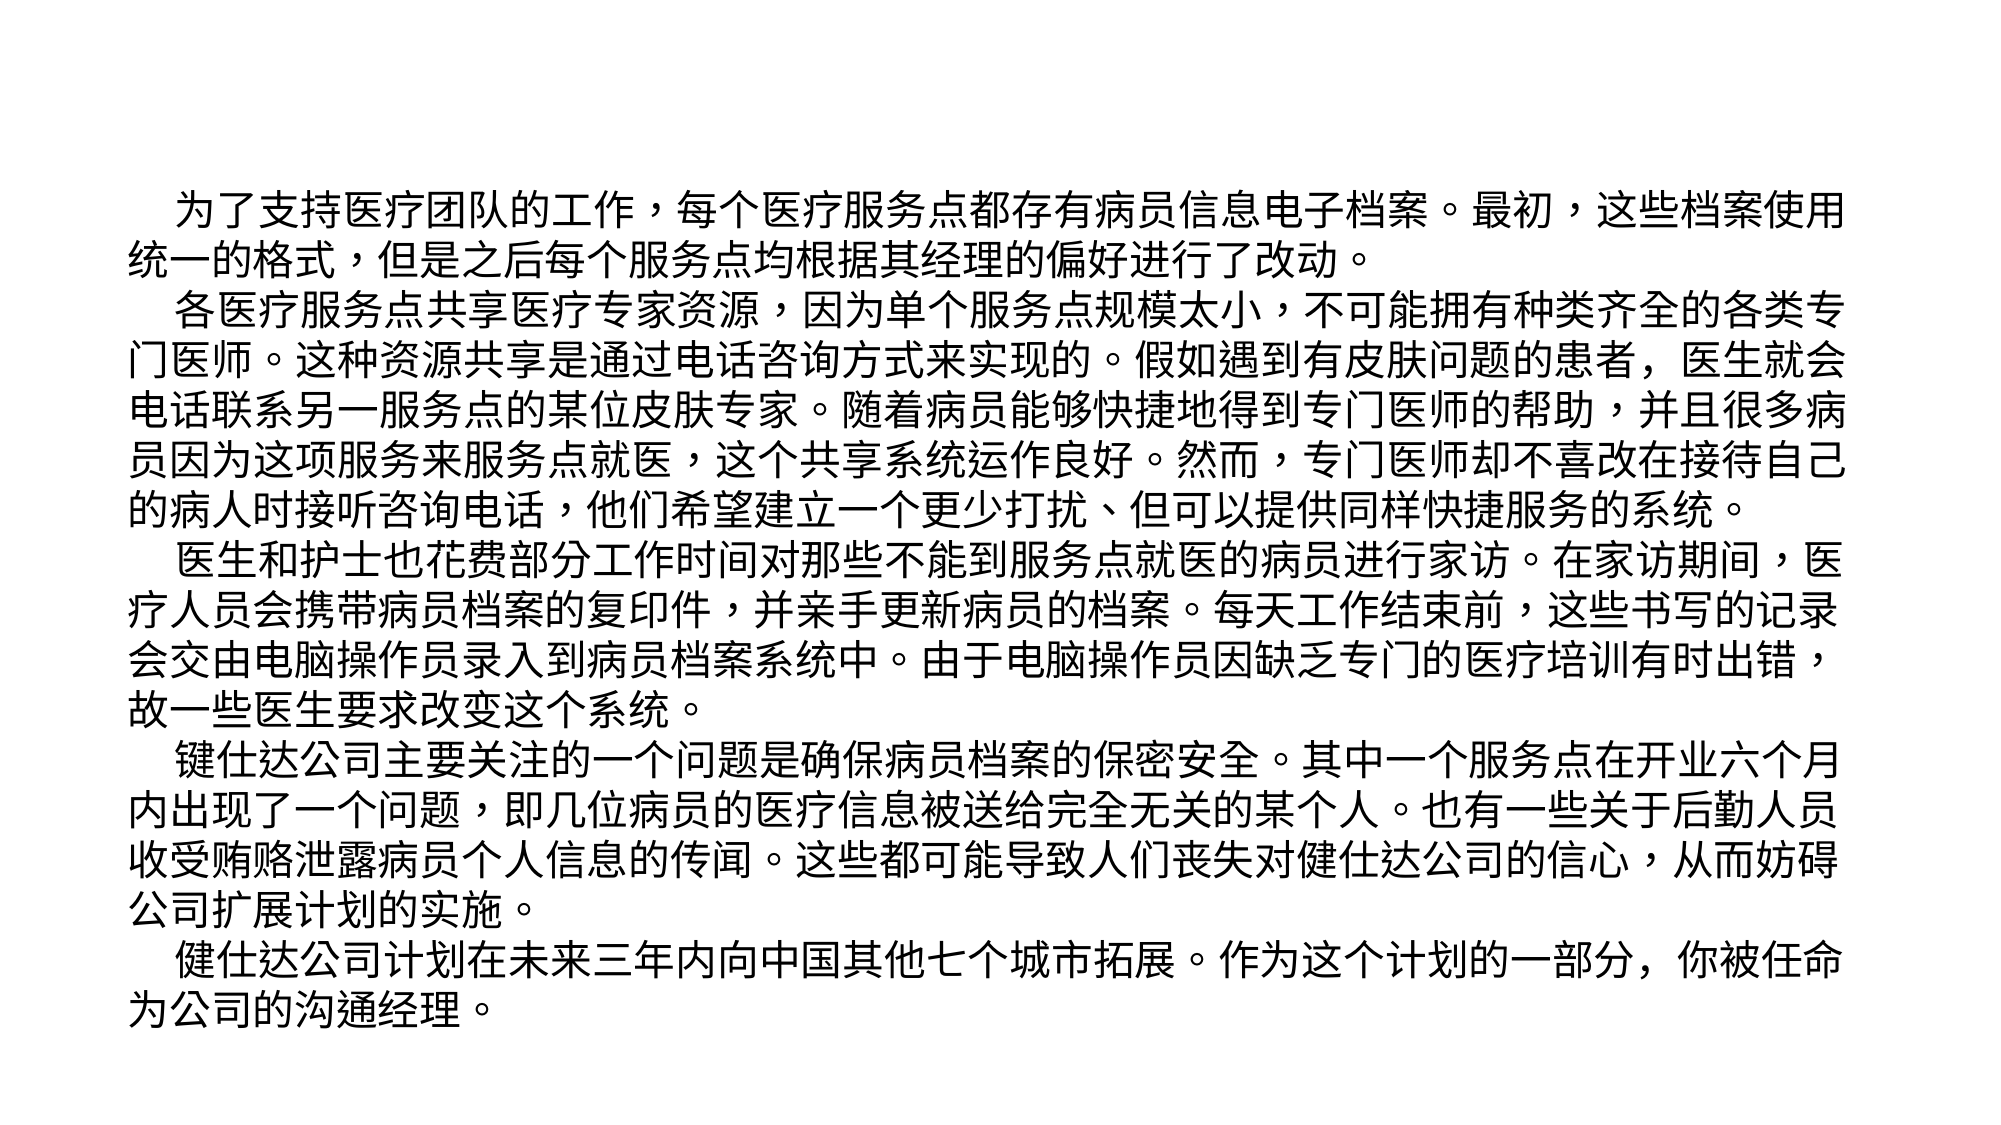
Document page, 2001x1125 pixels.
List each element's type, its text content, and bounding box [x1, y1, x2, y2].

text_box 为了支持医疗团队的工作，每个医疗服务点都存有病员信息电子档案。最初，这些档案使用统一的格式，但是之后每个服务点均根据其经理的偏好进行了改动。 各医疗服务点共享医疗专家资源，因为单个服务点规模太小，不可能拥有种类齐全的各类专门医师。这种资源共享是通过电话咨询方式来实现的。假如遇到有皮肤问题的患者，医生就会电话联系另一服务点的某位皮肤专家。随着病员能够快捷地得到专门医师的帮助，并且很多病员因为这项服务来服务点就医，这个共享系统运作良好。然而，专门医师却不喜改在接待自己的病人时接听咨询电话，他们希望建立一个更少打扰、但可以提供同样快捷服务的系统。 医生和护士也花费部分工作时间对那些不能到服务点就医的病员进行家访。在家访期间，医疗人员会携带病员档案的复印件，并亲手更新病员的档案。每天工作结束前，这些书写的记录会交由电脑操作员录入到病员档案系统中。由于电脑操作员因缺乏专门的医疗培训有时出错，故一些医生要求改变这个系统。 键仕达公司主要关注的一个问题是确保病员档案的保密安全。其中一个服务点在开业六个月内出现了一个问题，即几位病员的医疗信息被送给完全无关的某个人。也有一些关于后勤人员收受贿赂泄露病员个人信息的传闻。这些都可能导致人们丧失对健仕达公司的信心，从而妨碍公司扩展计划的实施。 健仕达公司计划在未来三年内向中国其他七个城市拓展。作为这个计划的一部分，你被任命为公司的沟通经理。 [112, 175, 1863, 1092]
